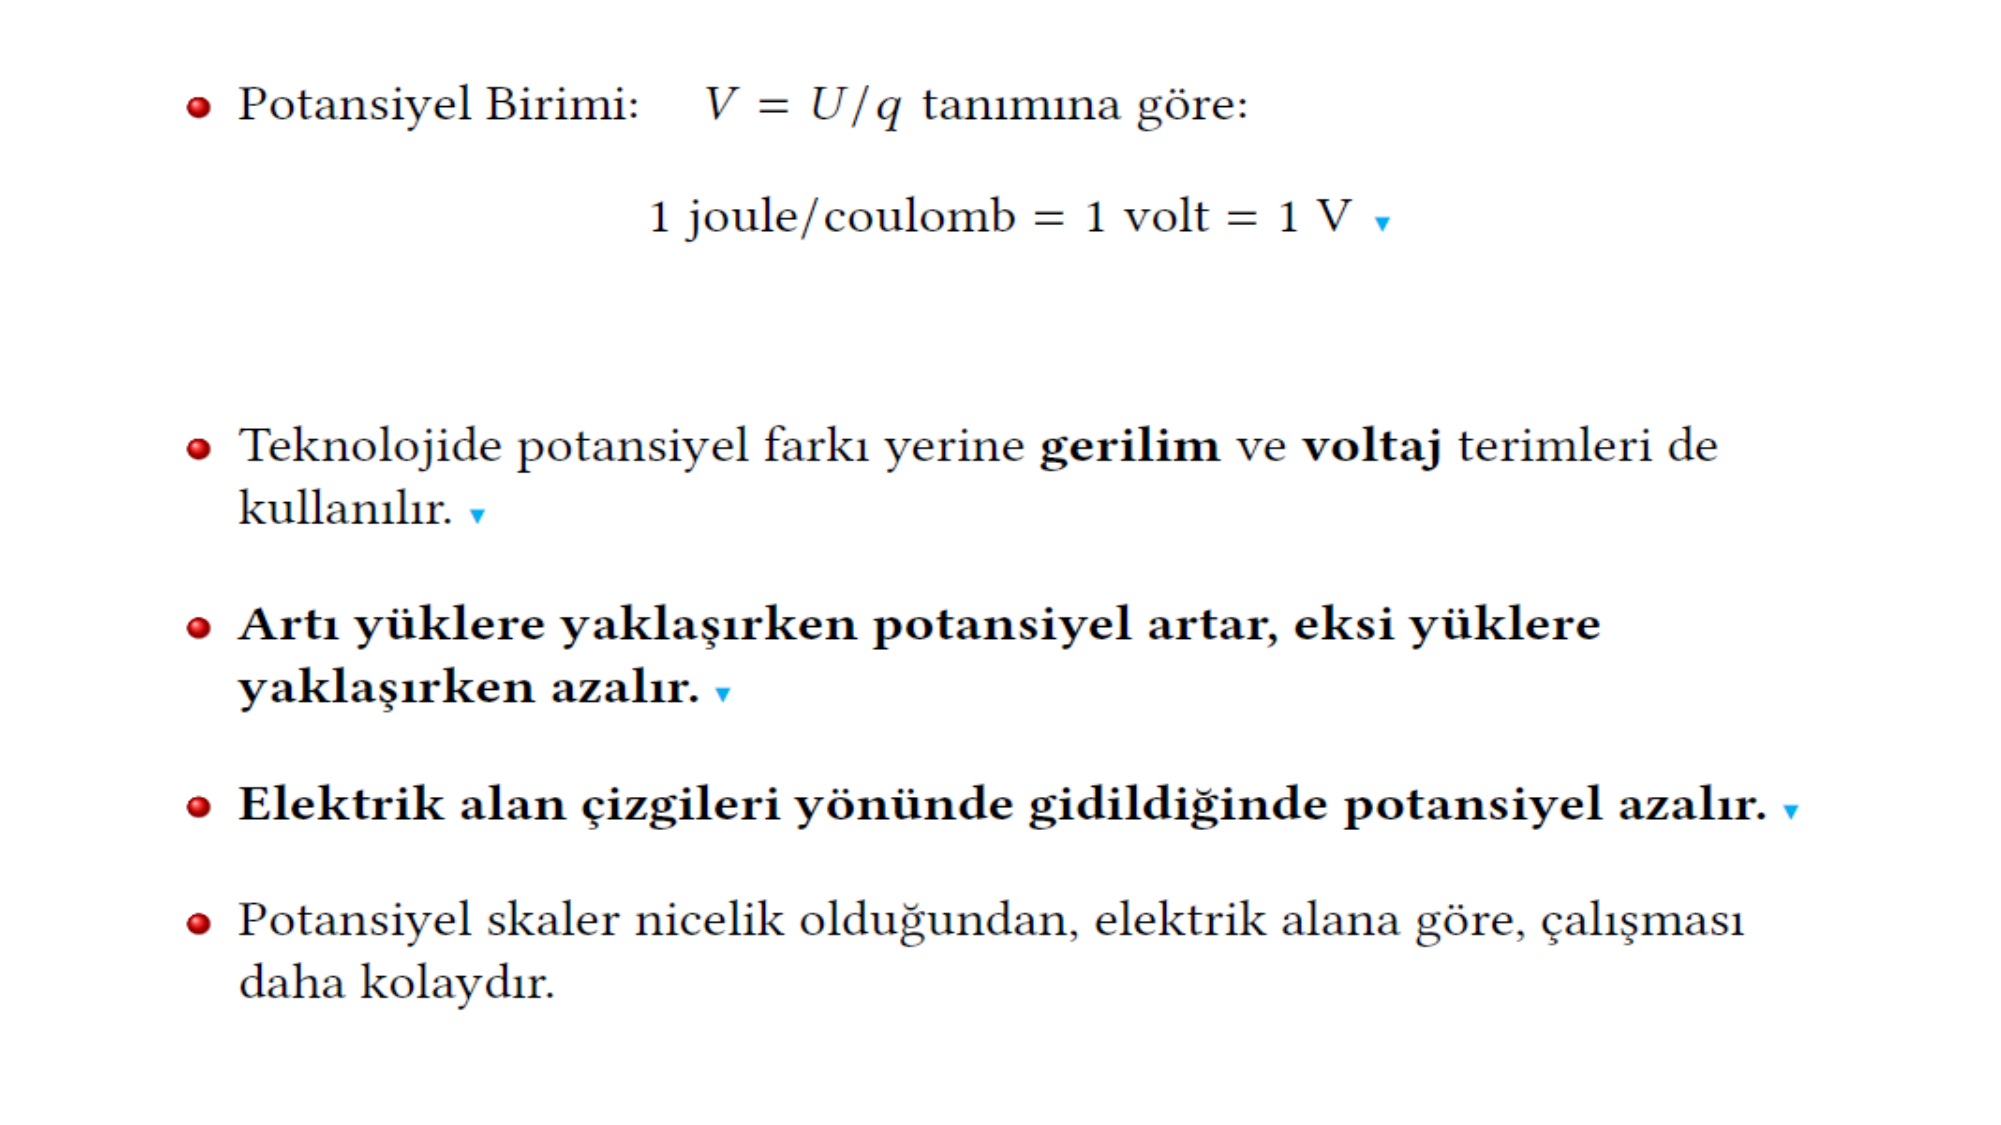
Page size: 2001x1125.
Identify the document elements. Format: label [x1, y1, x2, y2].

list [82, 0, 1832, 1105]
